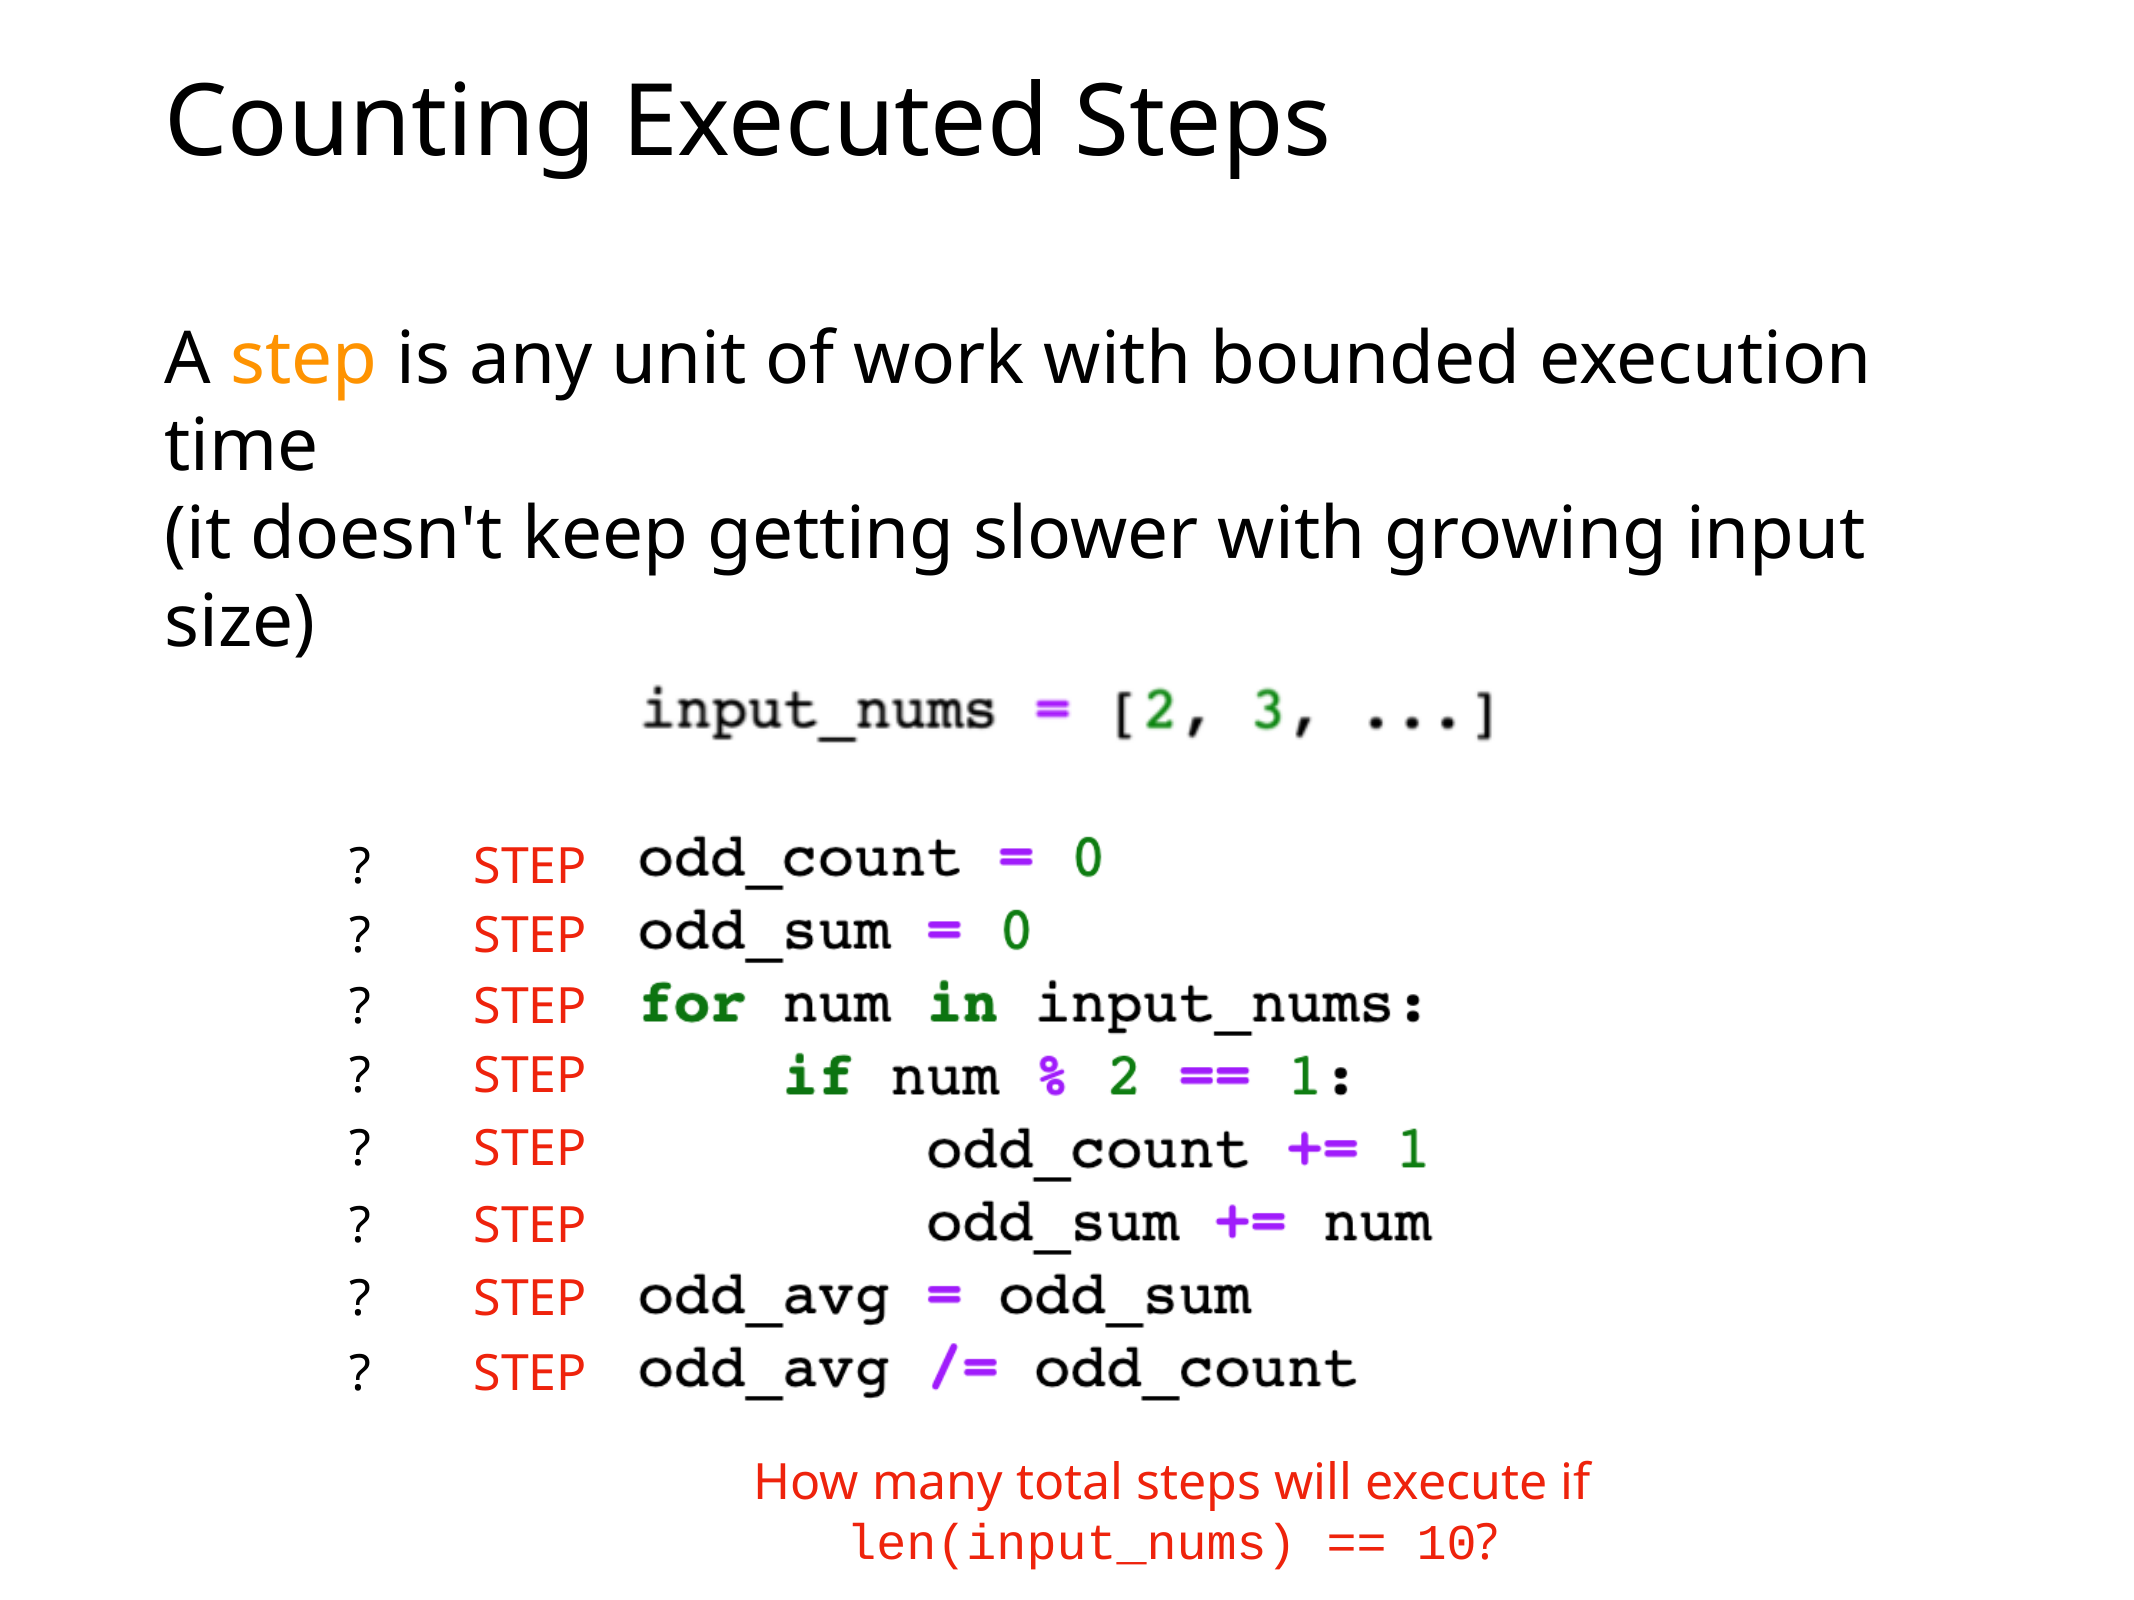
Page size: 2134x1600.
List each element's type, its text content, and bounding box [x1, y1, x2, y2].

text_box ? [325, 965, 364, 1034]
title Counting Executed Steps [155, 41, 1533, 191]
text_box ? [325, 894, 364, 965]
text_box ? [325, 1332, 364, 1409]
text_box ? [325, 825, 364, 894]
text_box STEP [465, 825, 596, 894]
text_box ? [325, 1107, 364, 1184]
text_box STEP [465, 894, 596, 965]
text_box How many total steps will execute if len(input_nums) == 10? [742, 1441, 1603, 1579]
text_box ? [325, 1184, 364, 1257]
text_box STEP [465, 1332, 596, 1409]
list A step is any unit of work with bounded execution time (it doesn't keep getting slower with growing input size) [155, 301, 1936, 515]
picture [595, 649, 1644, 1415]
text_box STEP [465, 1184, 596, 1257]
text_box STEP [465, 965, 596, 1034]
text_box ? [325, 1034, 364, 1107]
text_box STEP [465, 1257, 596, 1332]
text_box ? [325, 1257, 364, 1332]
text_box STEP [465, 1107, 596, 1184]
text_box STEP [465, 1034, 596, 1107]
